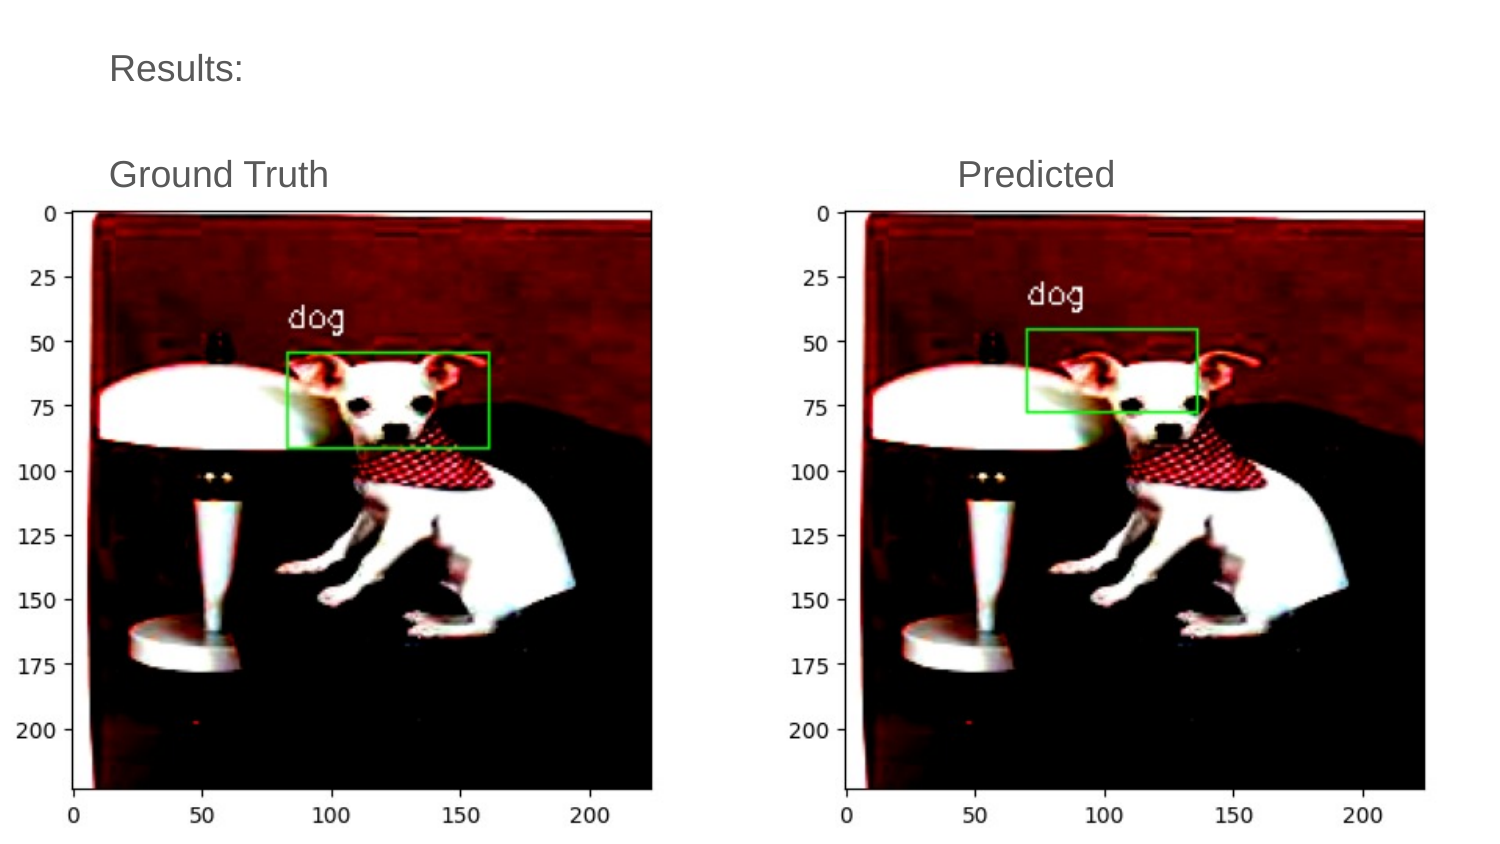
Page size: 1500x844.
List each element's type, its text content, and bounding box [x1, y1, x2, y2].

picture [0, 189, 665, 842]
text_box Ground Truth [94, 134, 664, 189]
text_box Results: [94, 28, 859, 96]
text_box Predicted [942, 134, 1473, 256]
picture [773, 189, 1438, 842]
